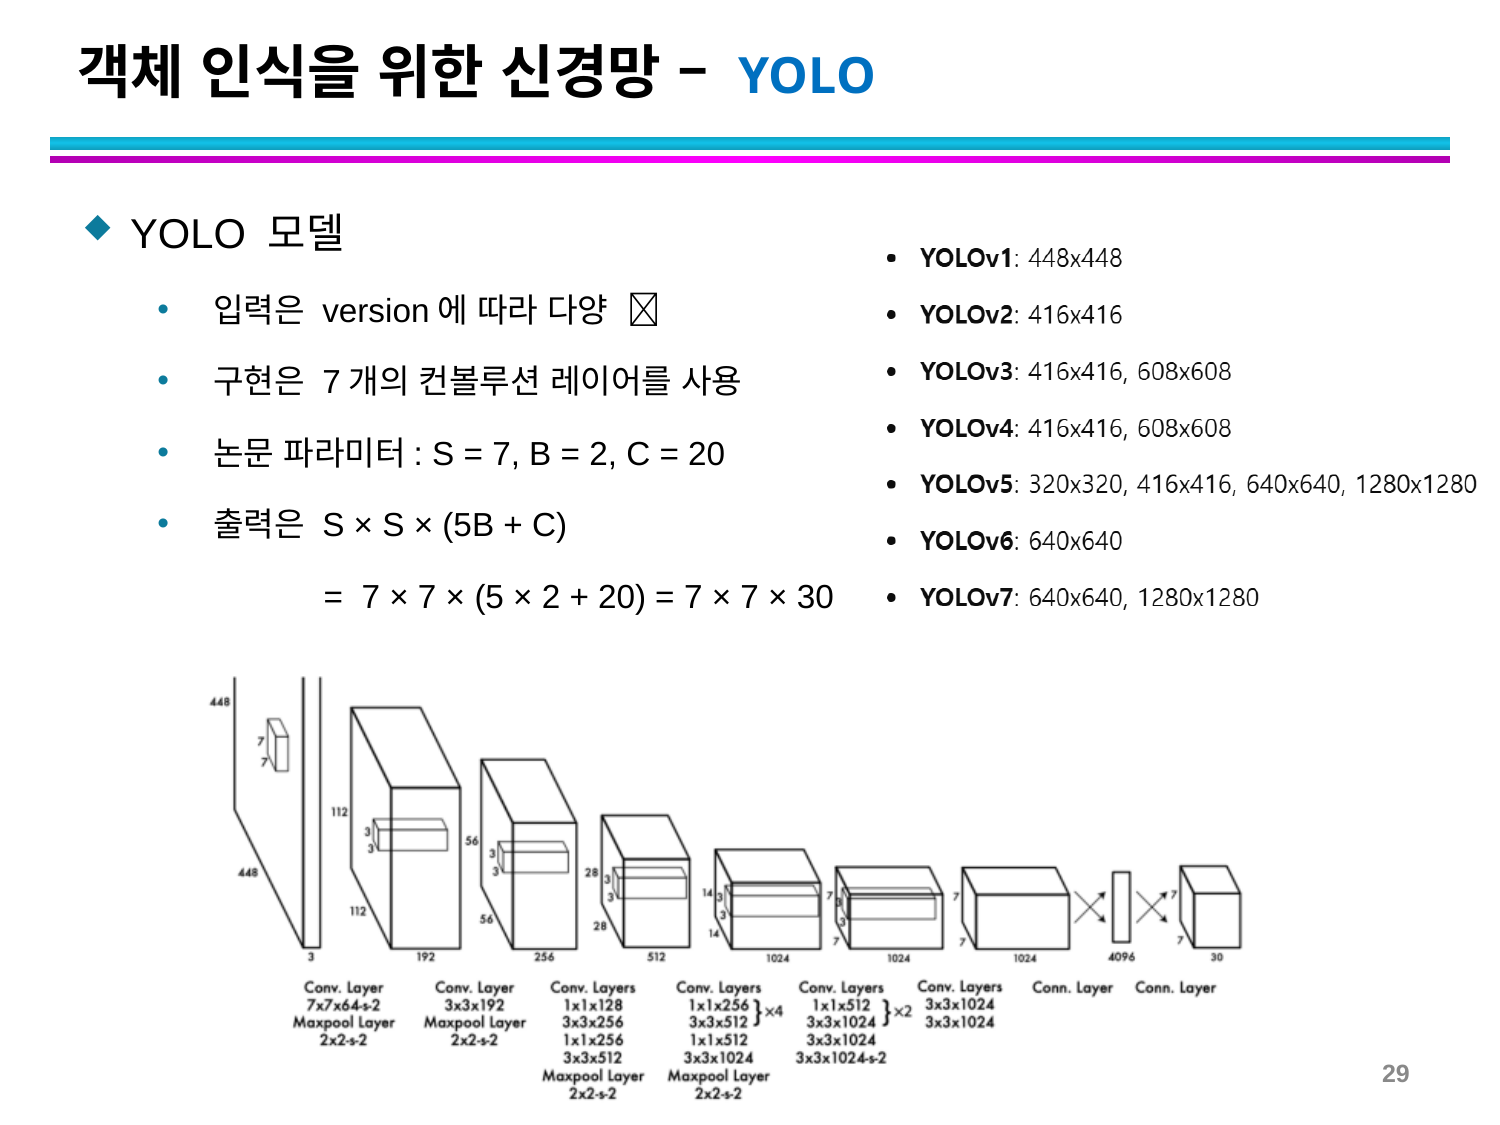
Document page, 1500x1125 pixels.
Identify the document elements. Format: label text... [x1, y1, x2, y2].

picture [199, 632, 1251, 1113]
title 객체 인식을 위한 신경망 – YOLO [62, 24, 1421, 113]
picture [874, 241, 1486, 619]
list YOLO 모델 입력은 version에 따라 다양  구현은 7개의 컨볼루션 레이어를 사용 논문 파라미터: S = 7, B = 2, C = 20 출력은 S × S × (5B + C) = 7 × 7 × (5 × 2 + 20) = 7 × 7 × 30 [67, 174, 1438, 1050]
slide_number 29 [1254, 1042, 1425, 1103]
